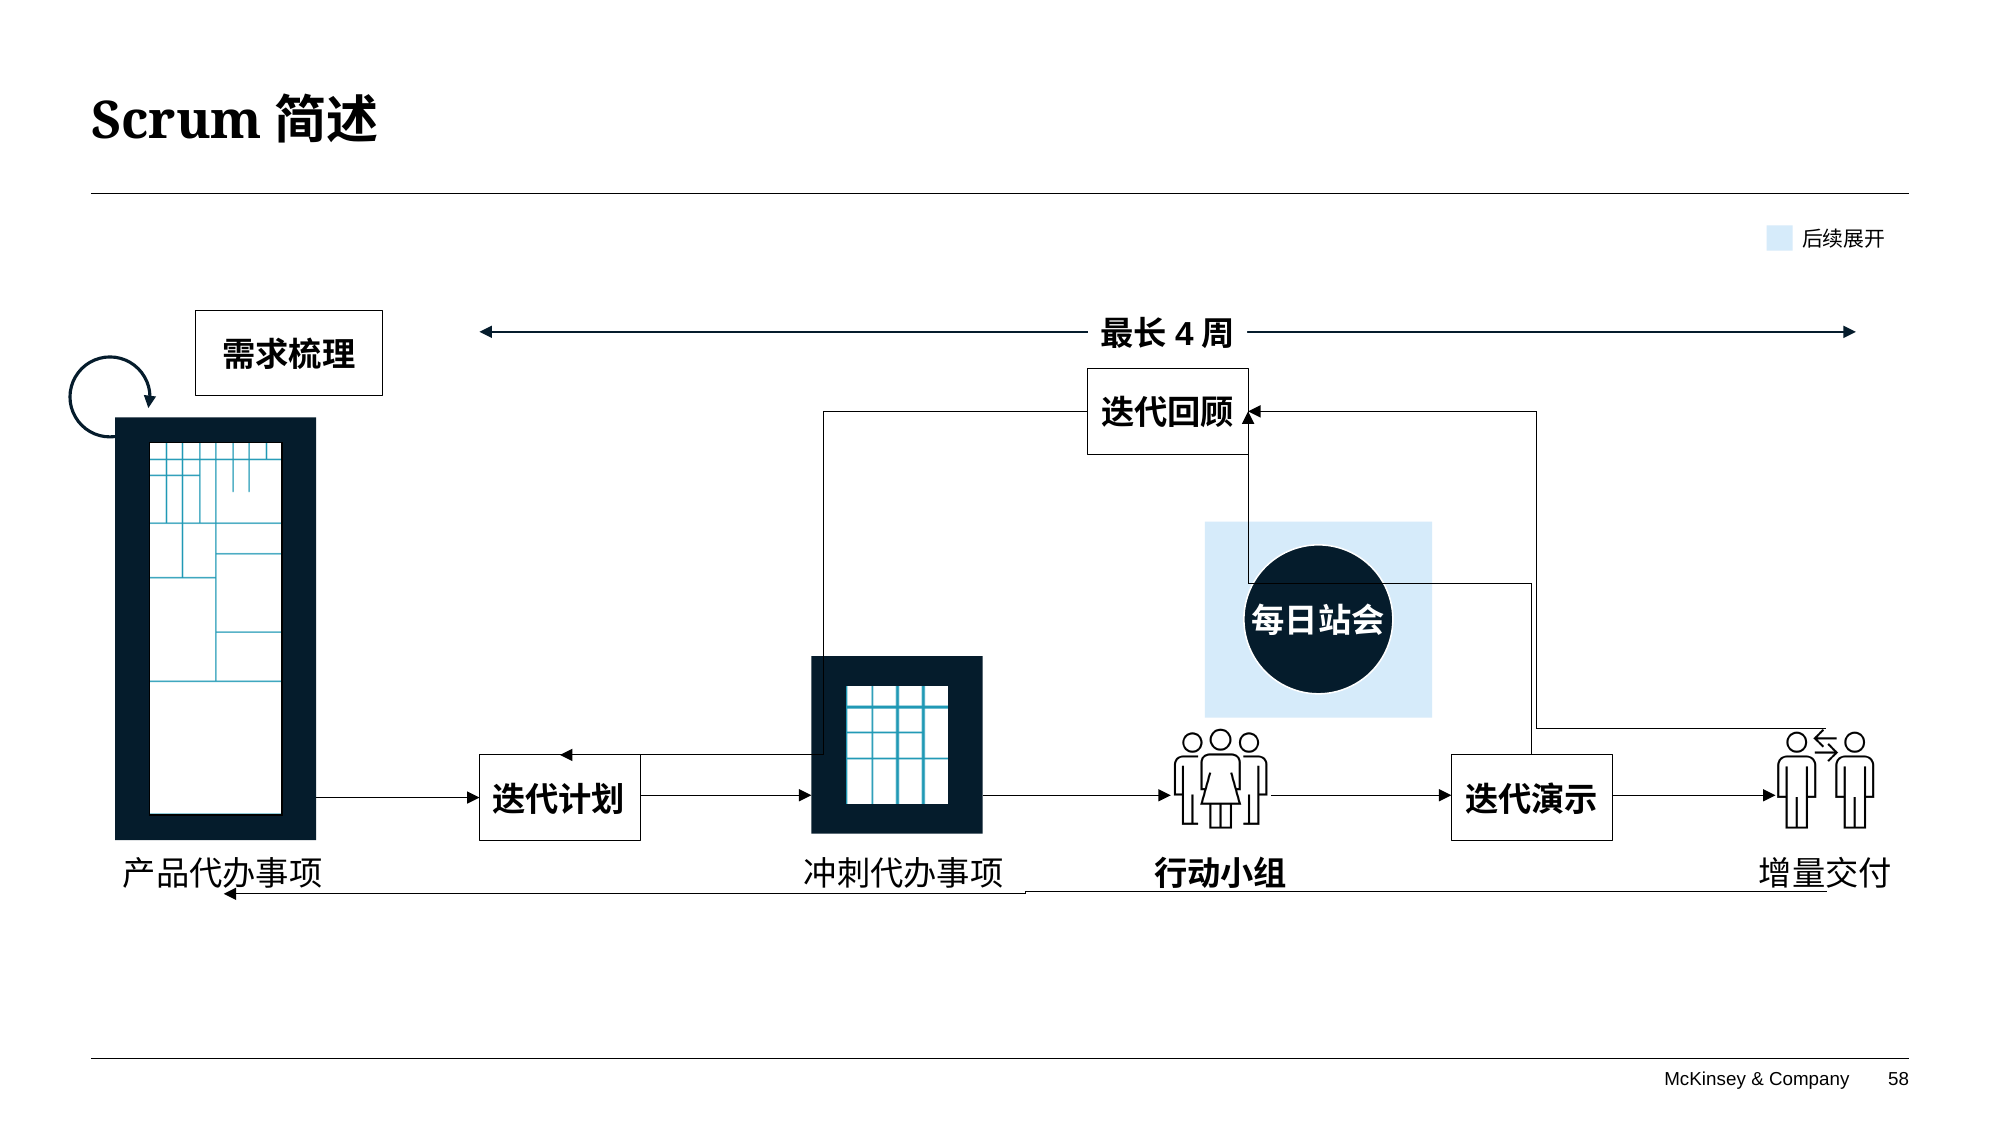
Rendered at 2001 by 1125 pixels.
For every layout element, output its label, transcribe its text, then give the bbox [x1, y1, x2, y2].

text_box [69, 225, 1894, 895]
title Scrum简述 [91, 0, 1909, 150]
